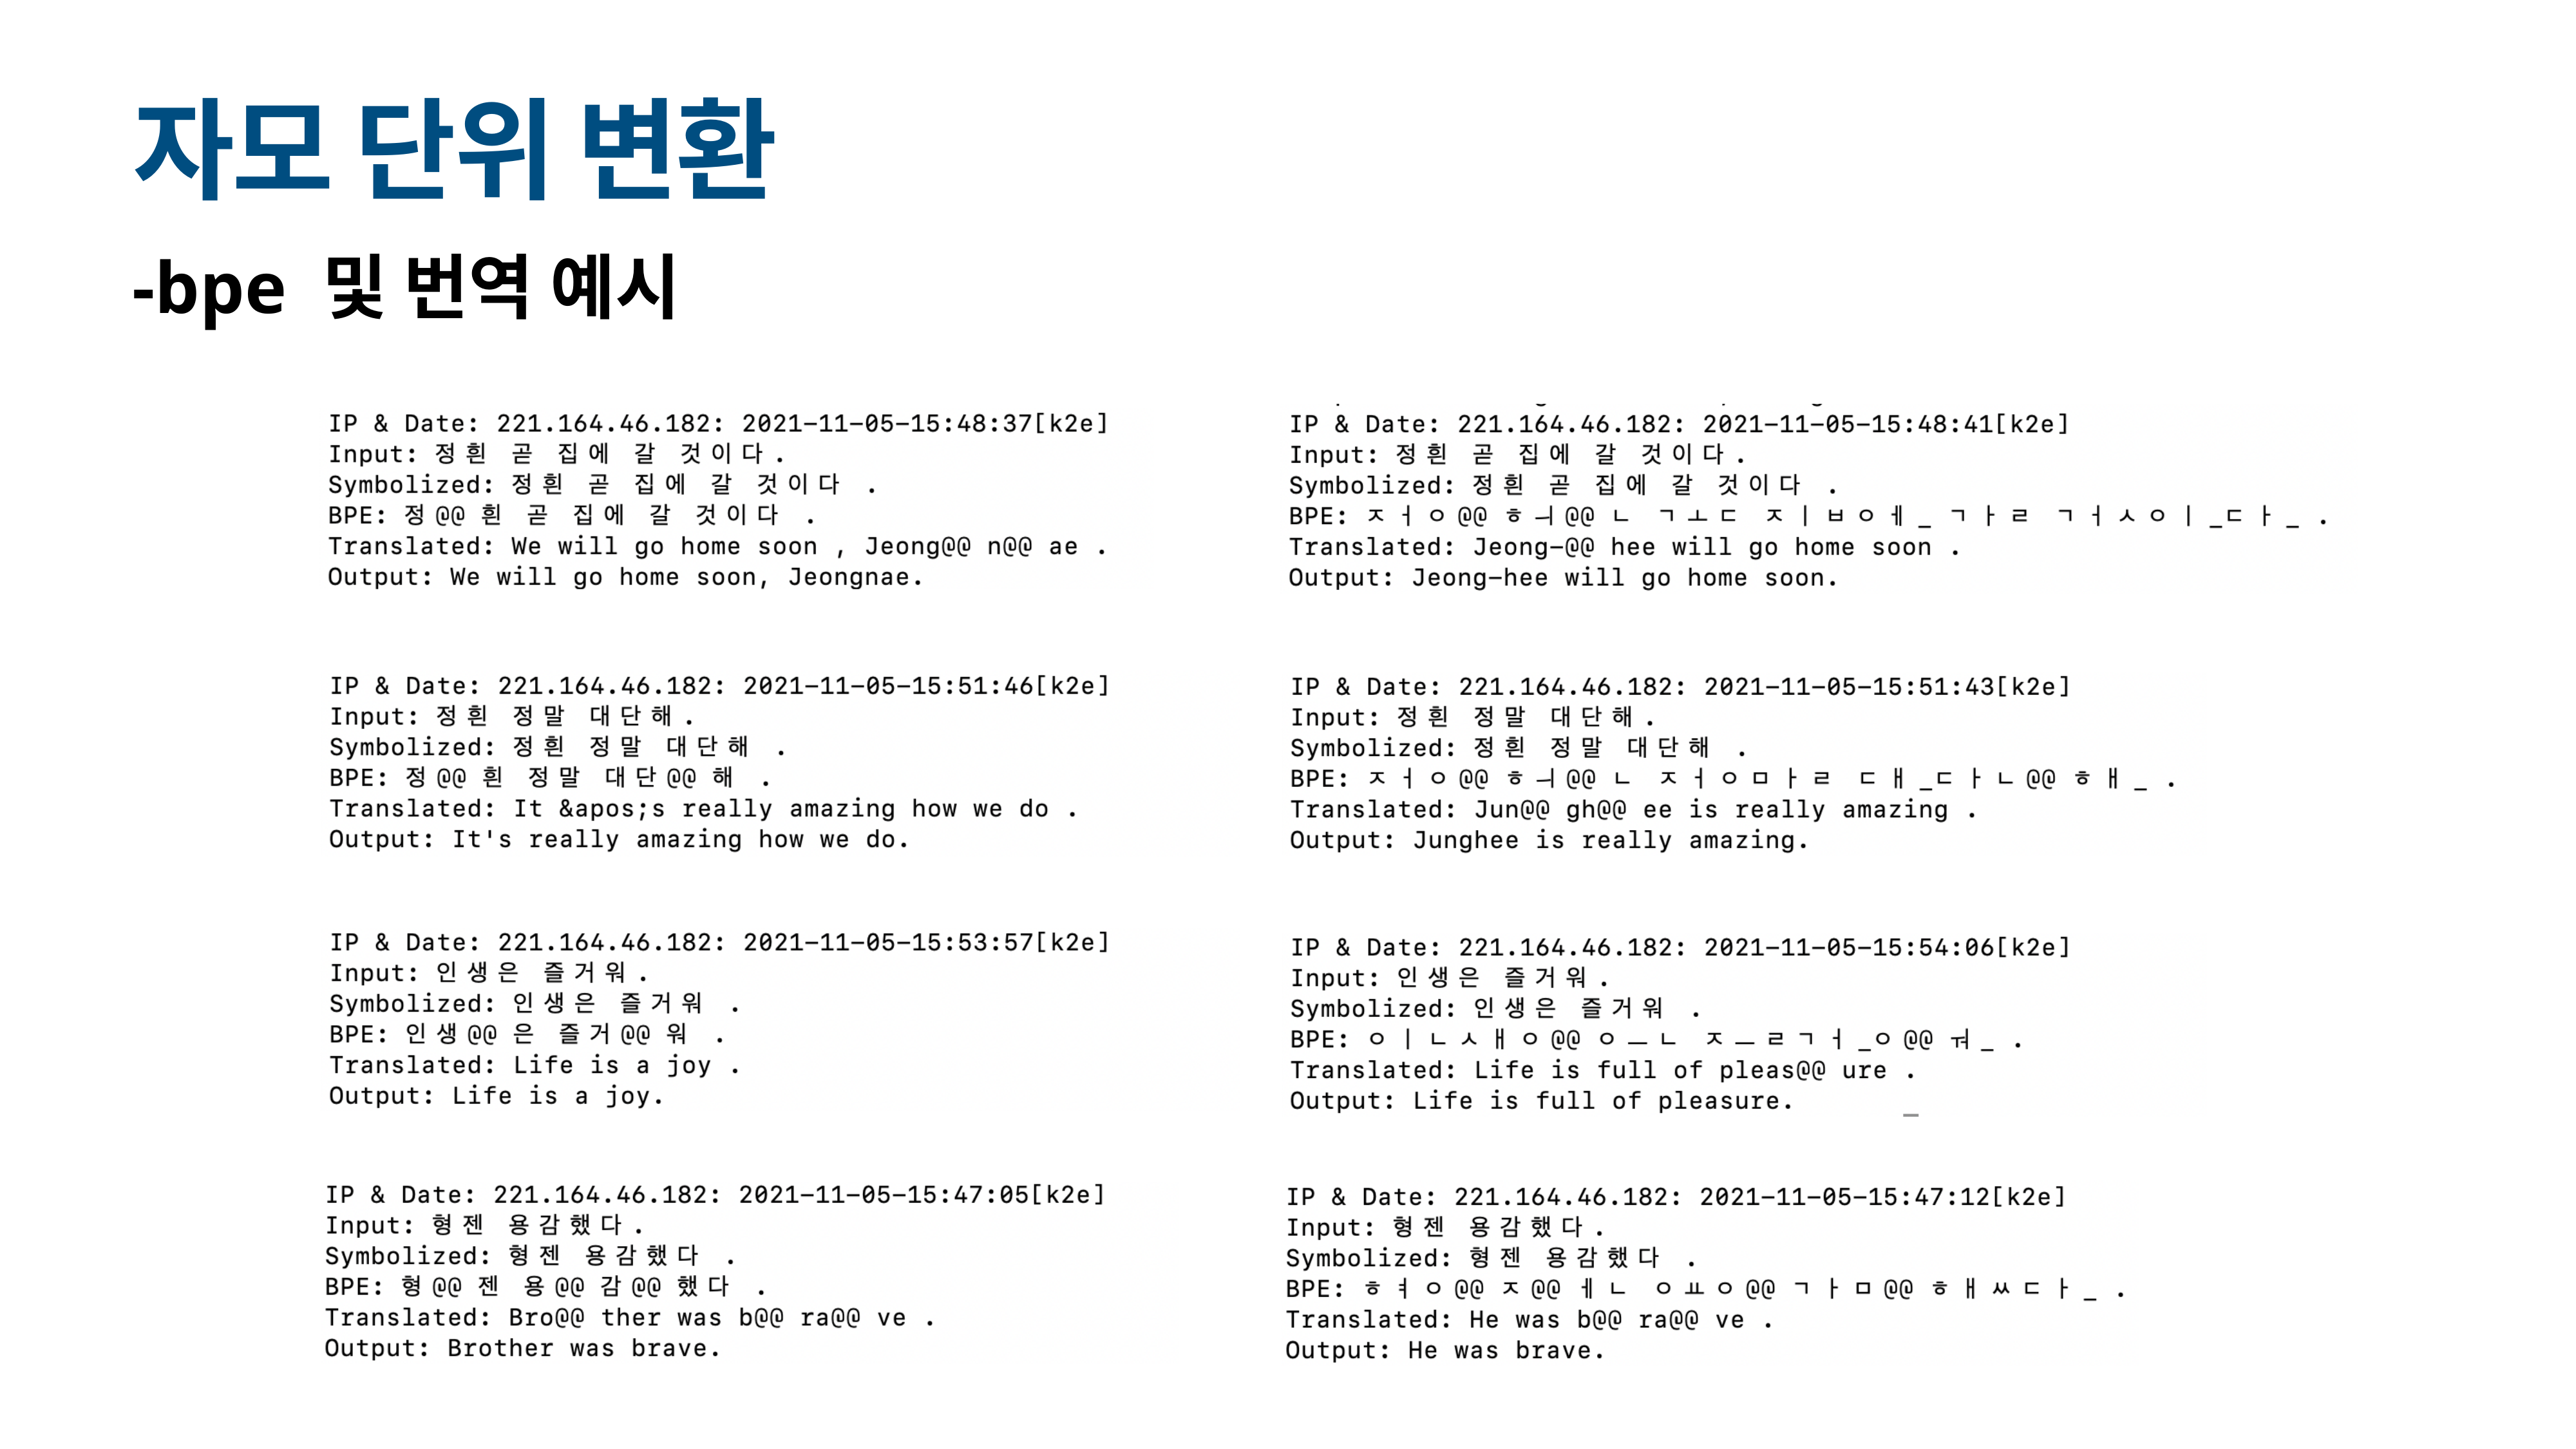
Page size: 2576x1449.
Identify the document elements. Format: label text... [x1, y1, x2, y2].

title 자모 단위 변환 [127, 100, 2449, 252]
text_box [319, 403, 2358, 1367]
list -bpe 및 번역 예시 [127, 252, 2449, 337]
